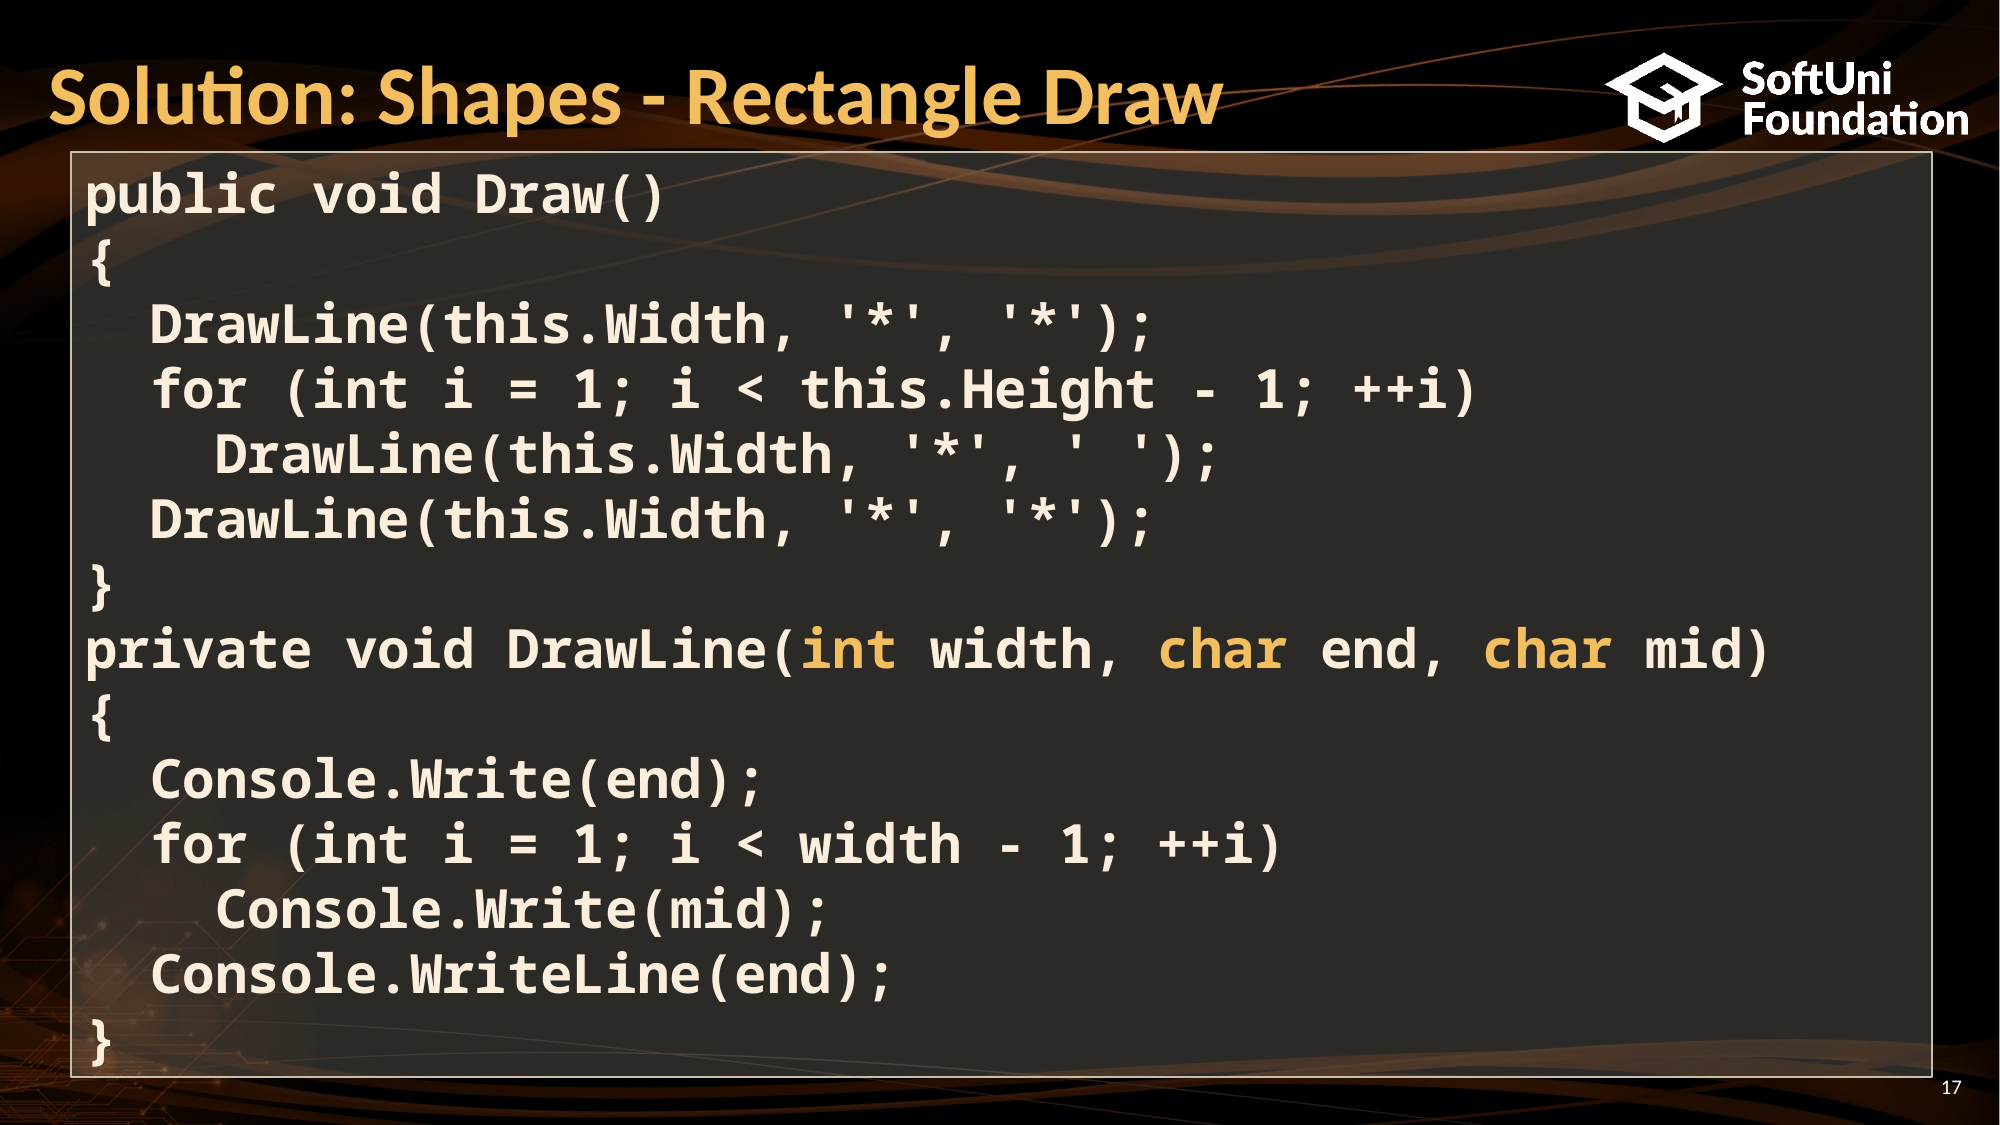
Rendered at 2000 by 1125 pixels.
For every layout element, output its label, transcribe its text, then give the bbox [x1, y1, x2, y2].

title Solution: Shapes - Rectangle Draw [30, 6, 1602, 189]
slide_number 17 [1897, 1070, 1968, 1103]
picture [0, 0, 2000, 1125]
text_box public void Draw() { DrawLine(this.Width, '*', '*'); for (int i = 1; i < this.Height - 1; ++i) DrawLine(this.Width, '*', ' '); DrawLine(this.Width, '*', '*'); } private void DrawLine(int width, char end, char mid) { Console.Write(end); for (int i = 1; i < width - 1; ++i) Console.Write(mid); Console.WriteLine(end); } [70, 152, 1933, 1077]
